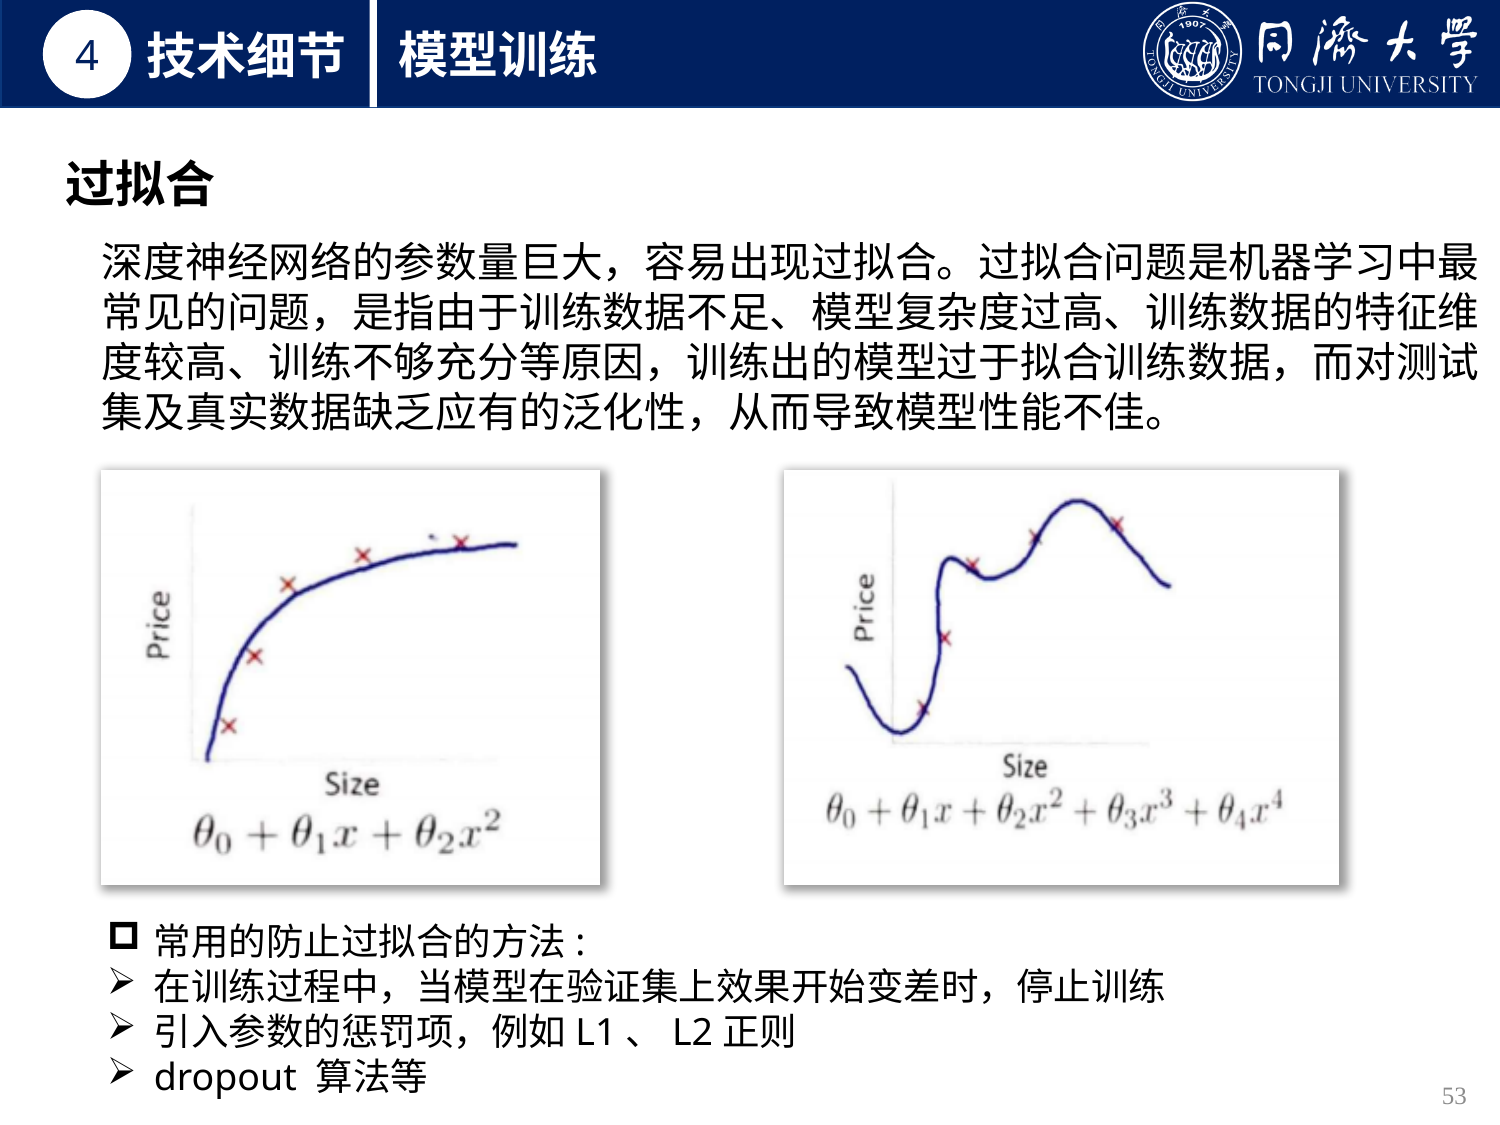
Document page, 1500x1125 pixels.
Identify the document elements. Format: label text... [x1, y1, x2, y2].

text_box 过拟合 [50, 145, 259, 220]
text_box 常用的防止过拟合的方法: 在训练过程中，当模型在验证集上效果开始变差时，停止训练 引入参数的惩罚项，例如L1、L2正则 dropout 算法等 [92, 910, 1362, 1094]
text_box [0, 0, 368, 108]
picture [784, 470, 1339, 885]
text_box 技术细节 [131, 16, 368, 92]
text_box 深度神经网络的参数量巨大，容易出现过拟合。过拟合问题是机器学习中最常见的问题，是指由于训练数据不足、模型复杂度过高、训练数据的特征维度较高、训练不够充分等原因，训练出的模型过于拟合训练数据，而对测试集及真实数据缺乏应有的泛化性，从而导致模型性能不佳。 [87, 227, 1500, 443]
picture [101, 470, 600, 885]
text_box [368, 0, 378, 108]
text_box 技术细节 [378, 16, 384, 92]
text_box [378, 0, 1130, 108]
text_box 模型训练 [384, 16, 614, 92]
text_box 53 [1031, 1065, 1482, 1125]
picture [1130, 0, 1500, 146]
text_box 4 [41, 8, 131, 100]
